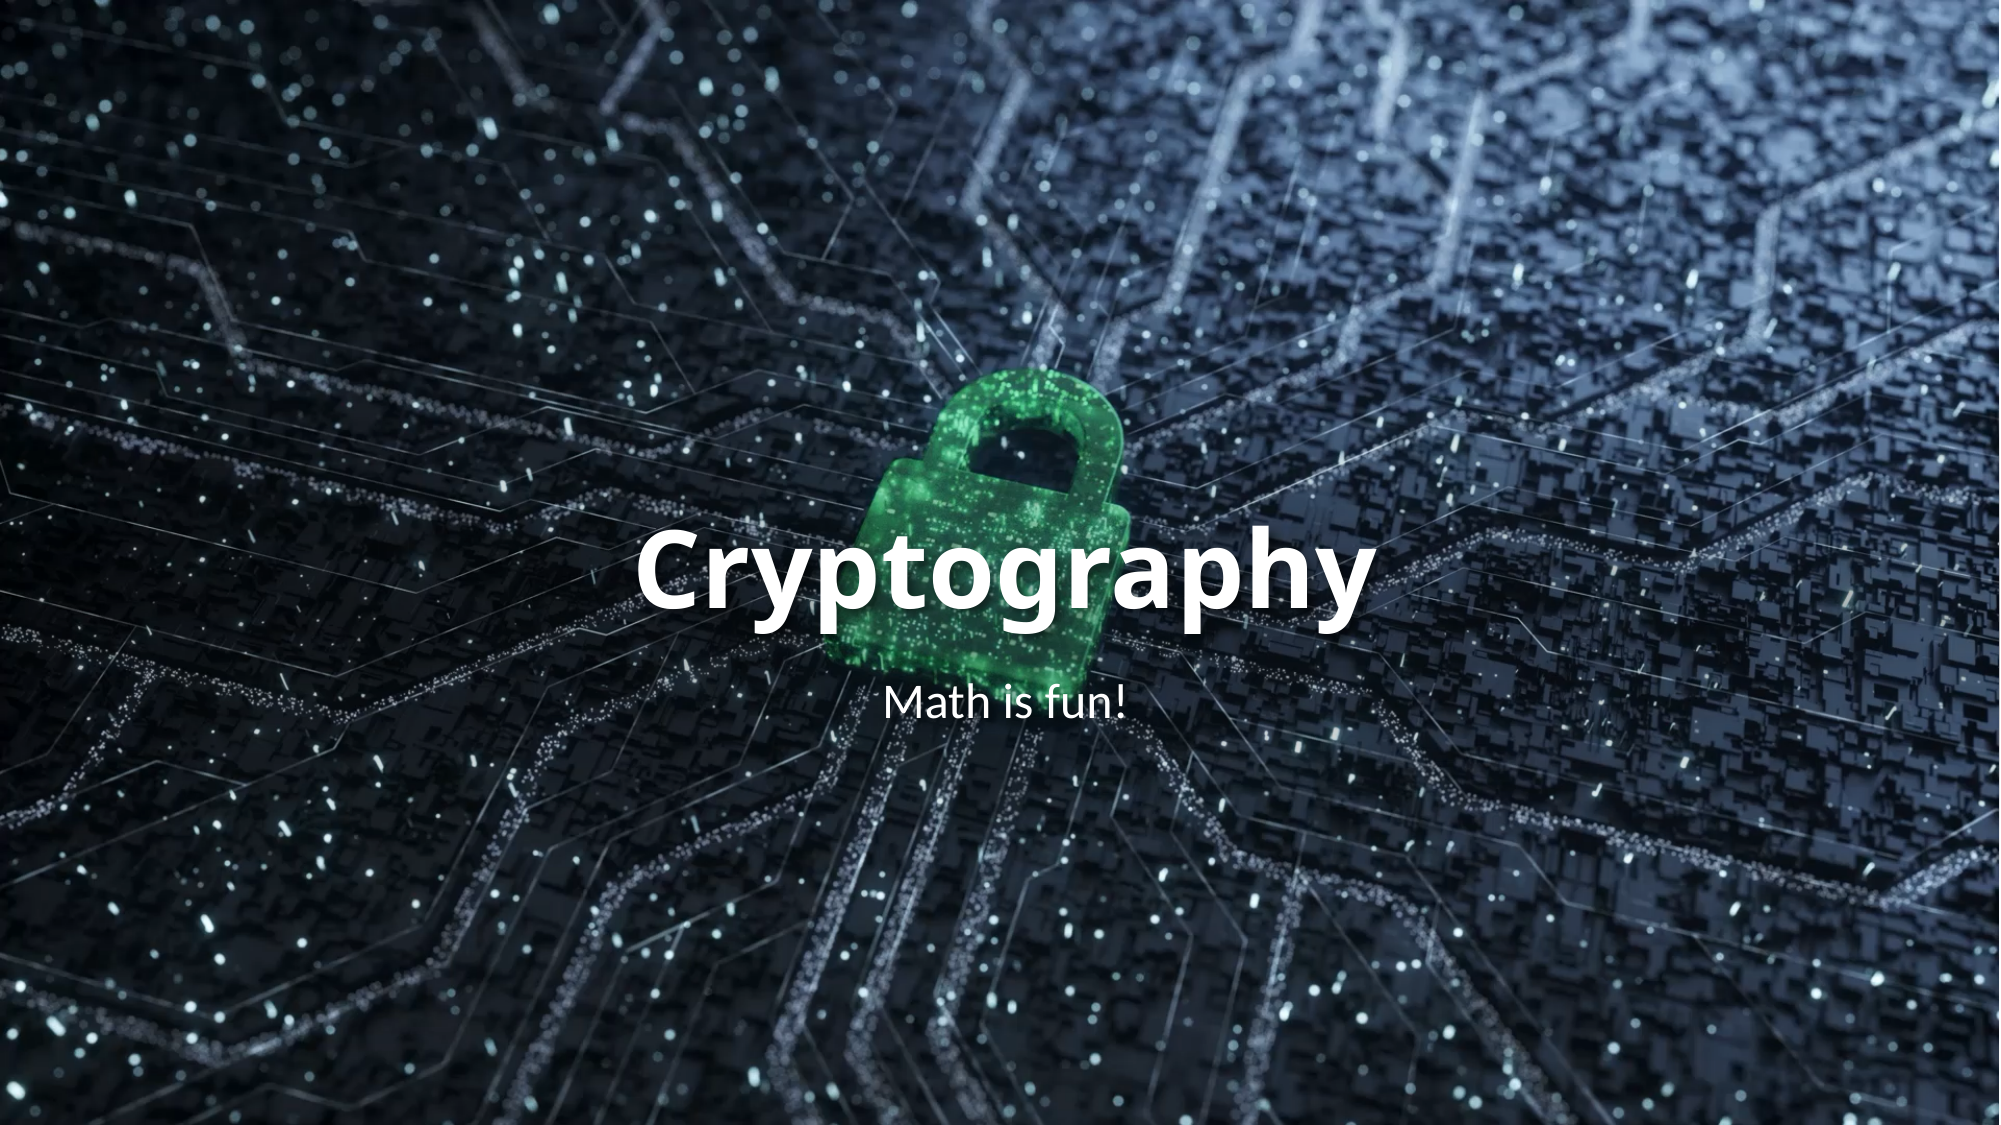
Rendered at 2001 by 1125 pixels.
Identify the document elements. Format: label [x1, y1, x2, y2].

text_box [0, 0, 2000, 1125]
